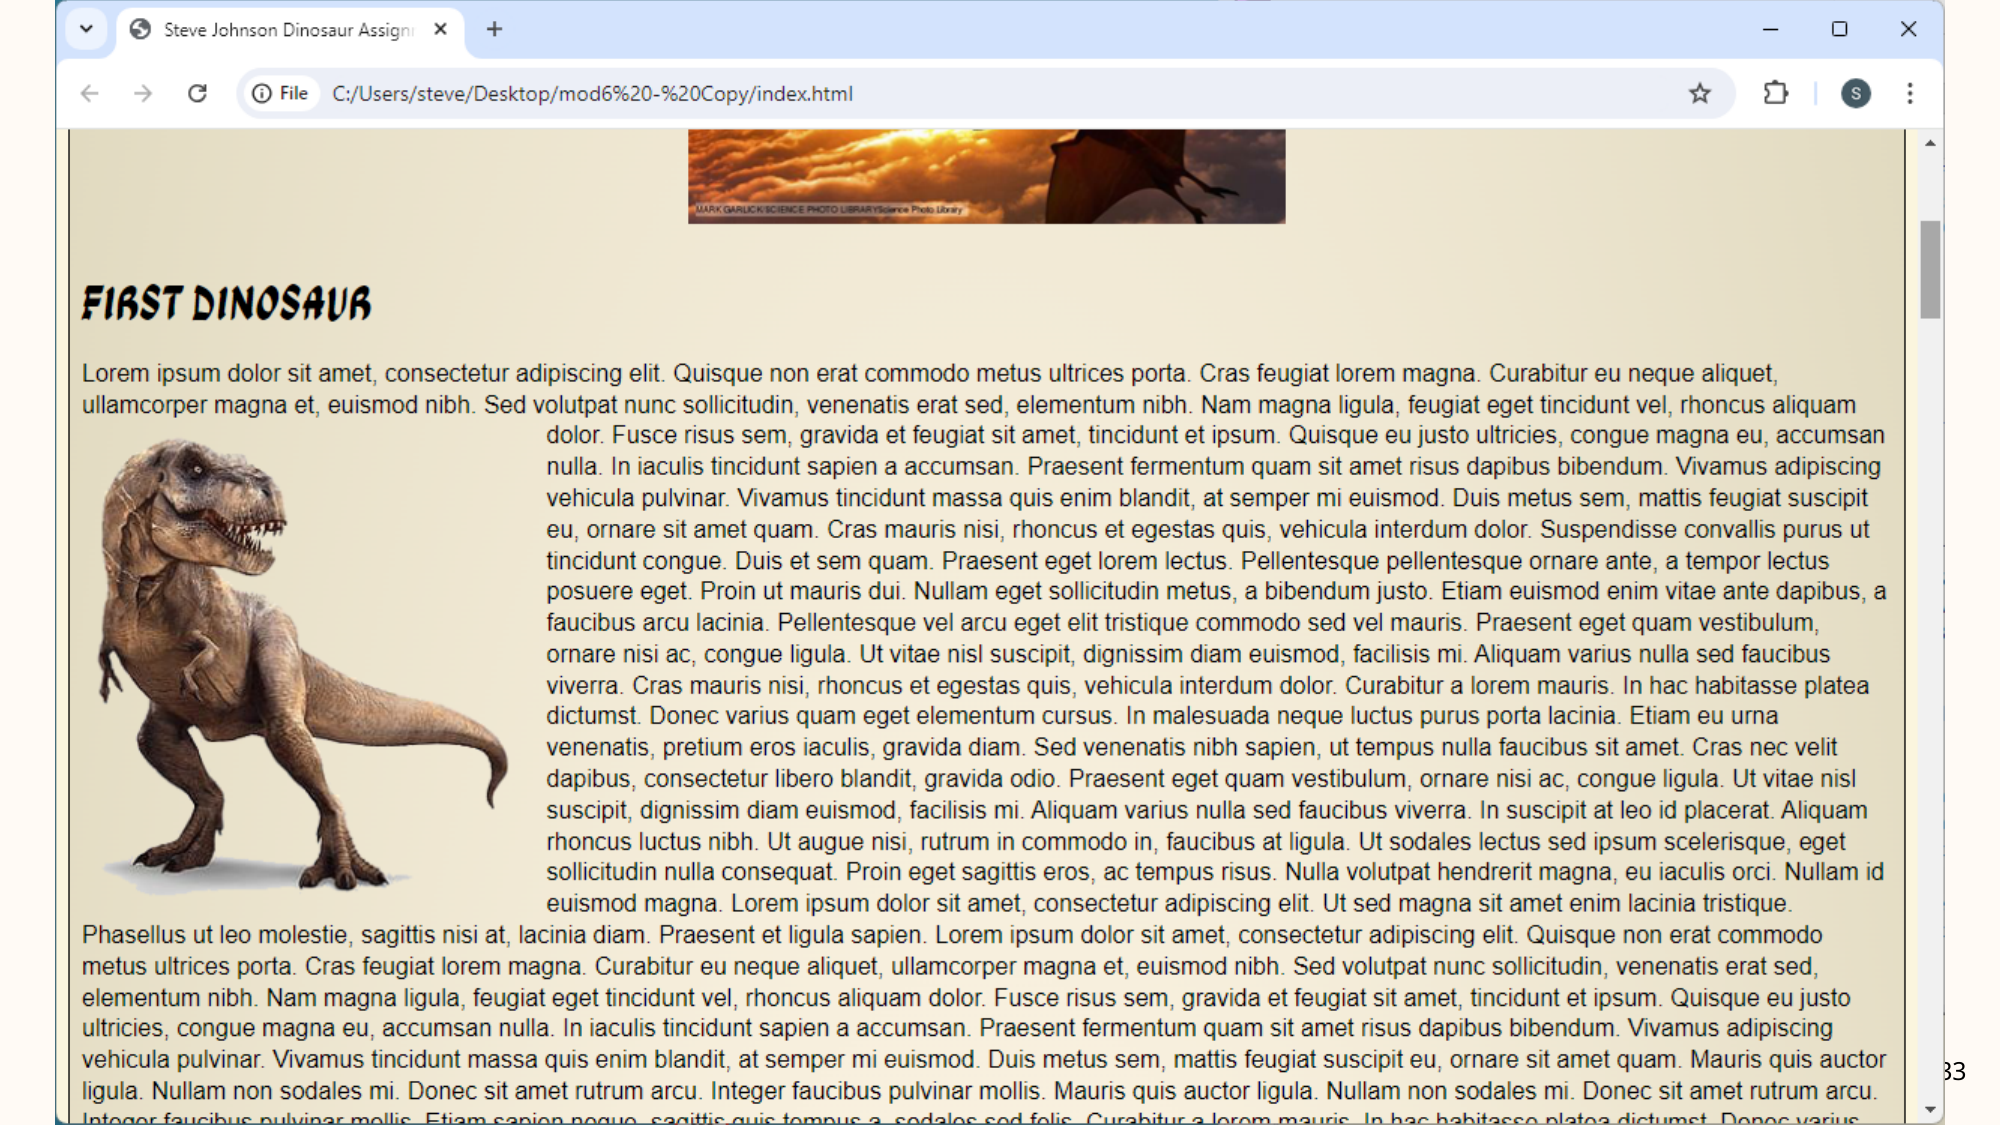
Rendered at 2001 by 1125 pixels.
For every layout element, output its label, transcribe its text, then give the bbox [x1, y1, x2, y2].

text_box 33 [1950, 1042, 1982, 1103]
picture [54, 0, 1945, 1125]
